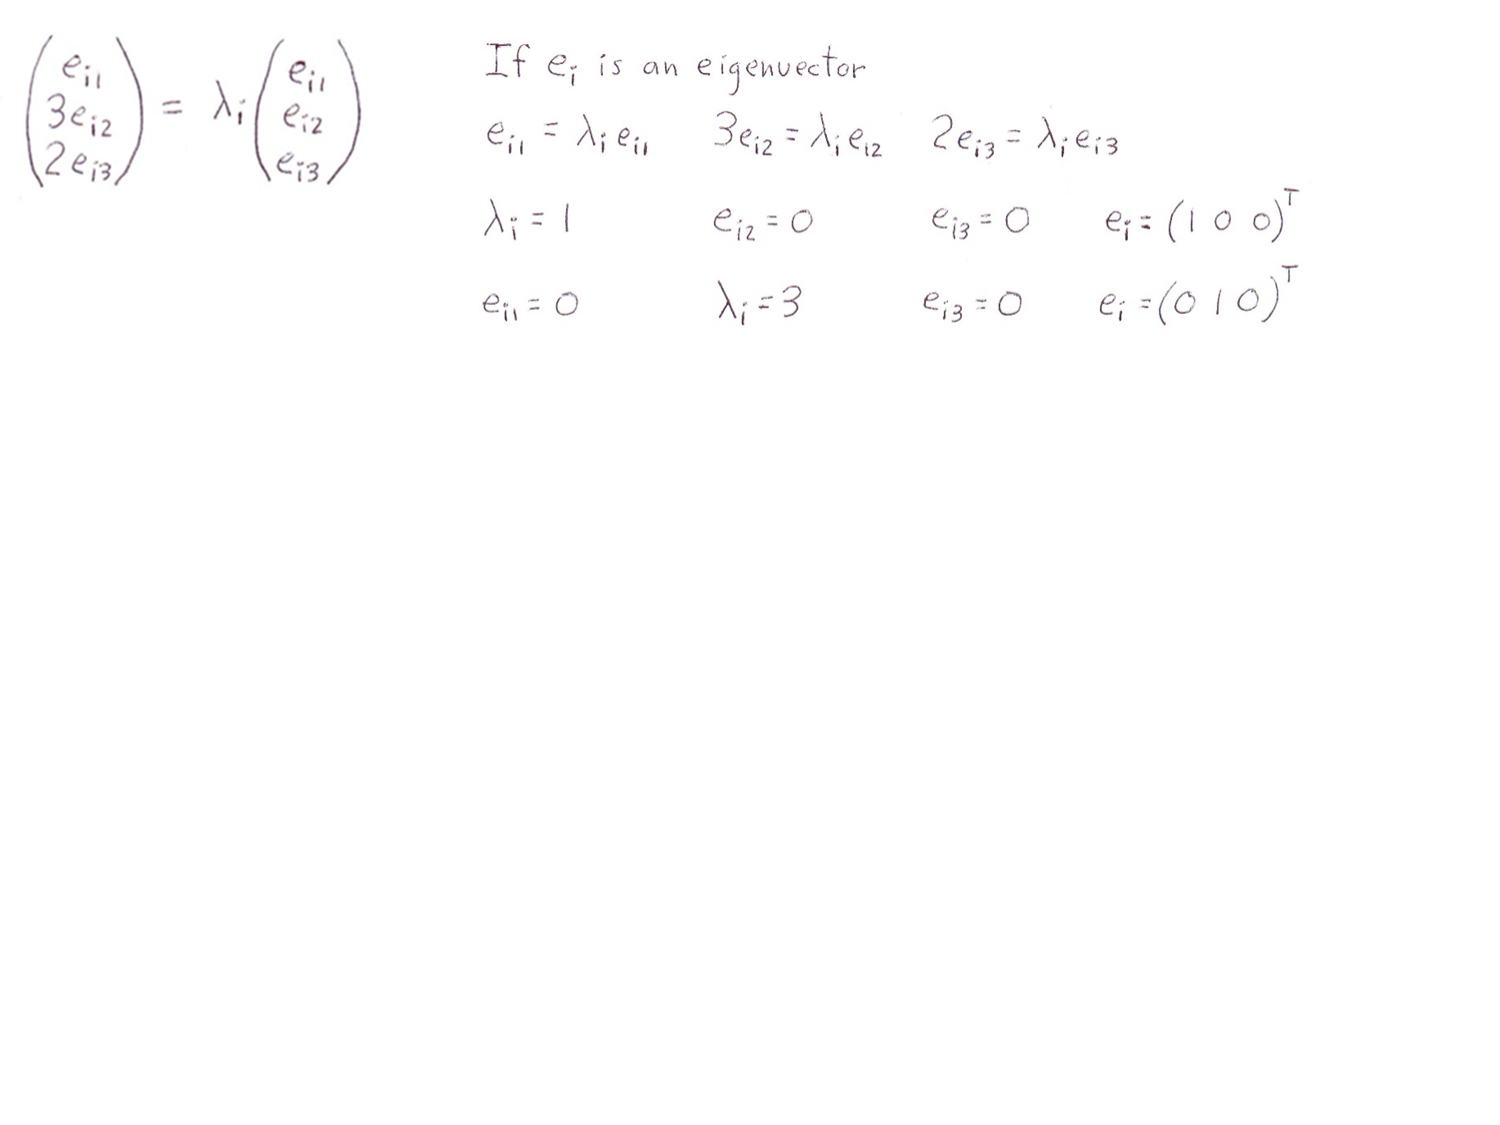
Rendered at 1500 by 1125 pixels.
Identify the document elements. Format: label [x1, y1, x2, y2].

picture [449, 29, 1324, 336]
picture [0, 14, 400, 217]
